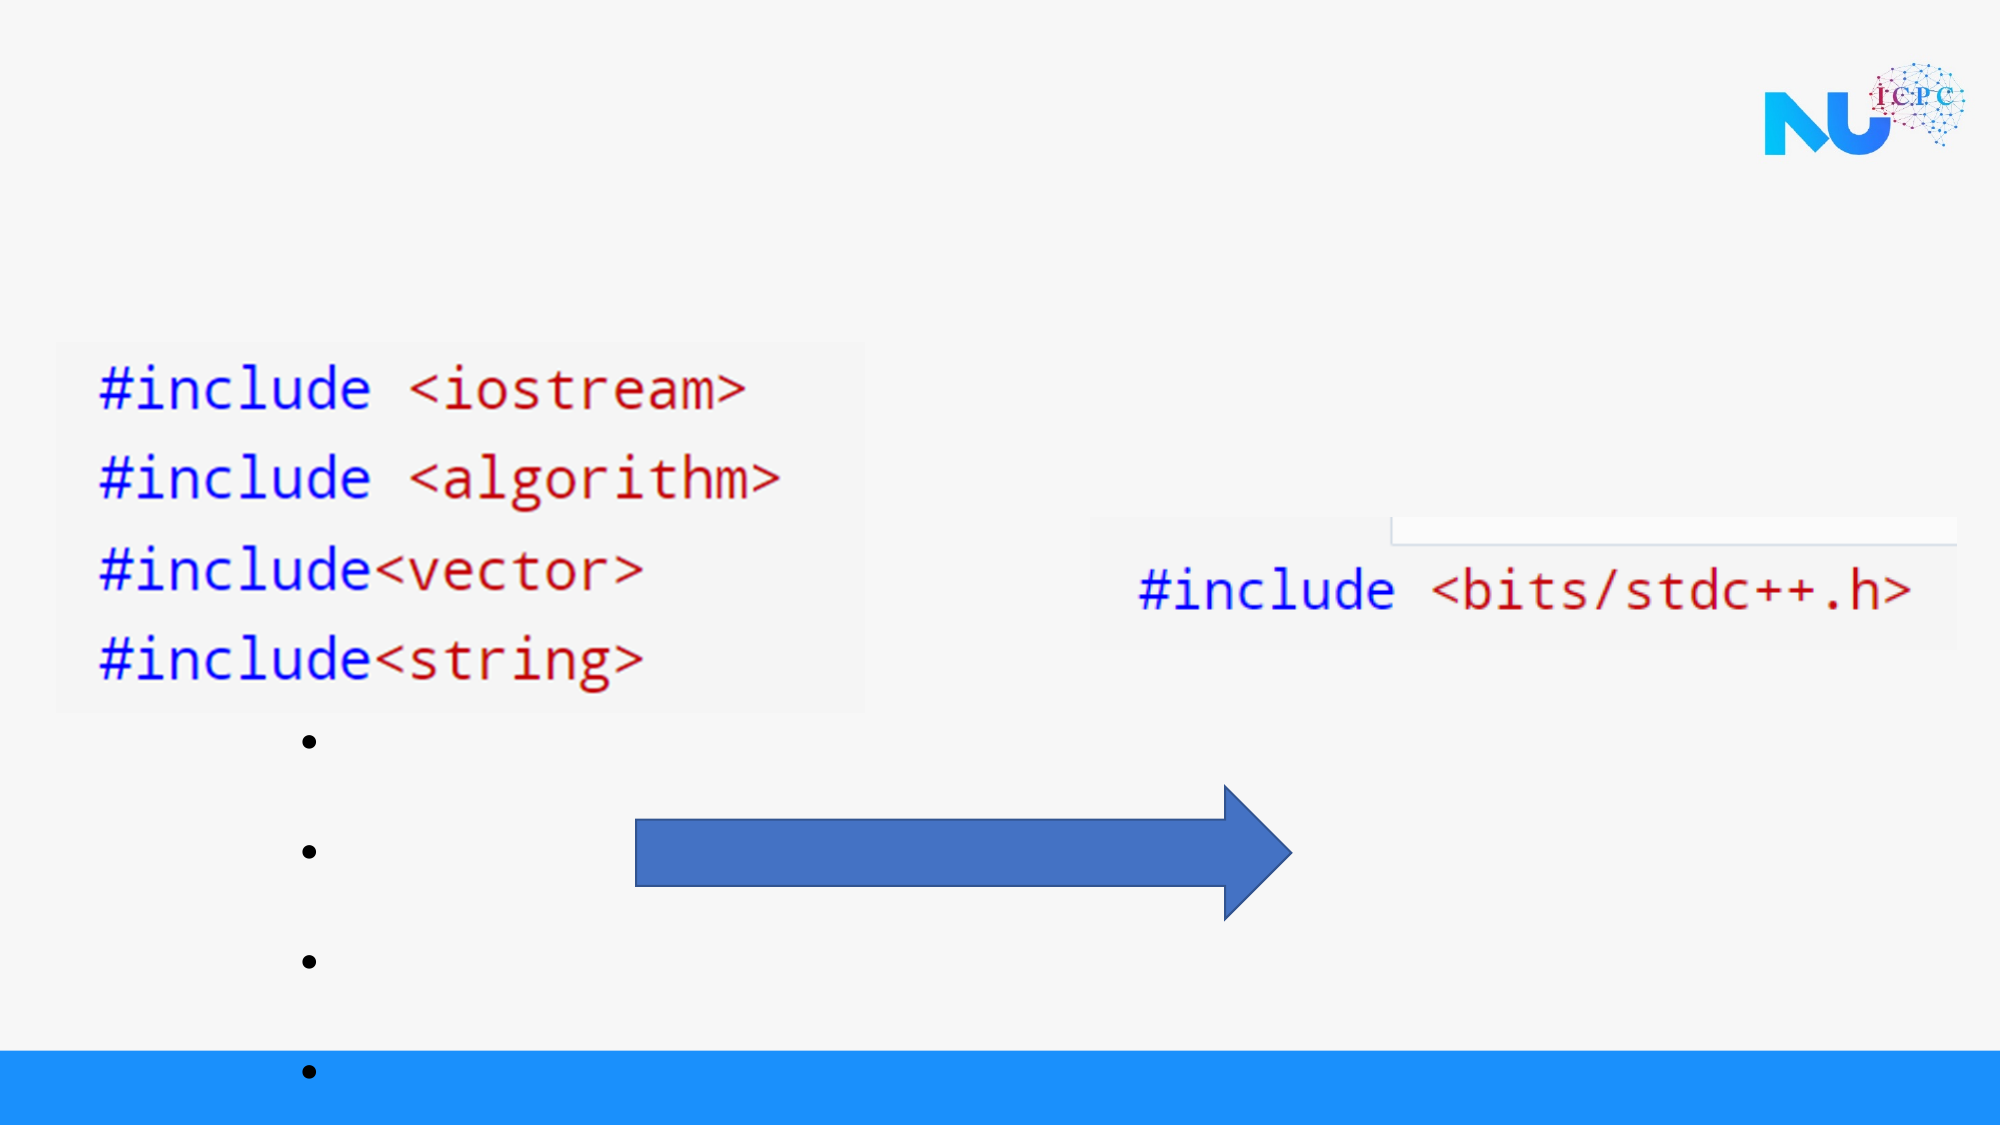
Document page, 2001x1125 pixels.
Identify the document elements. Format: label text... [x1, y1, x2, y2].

text_box [635, 784, 1293, 922]
picture [1746, 0, 1979, 233]
text_box . . . . . [282, 713, 378, 1125]
picture [56, 342, 865, 713]
picture [1090, 517, 1957, 650]
